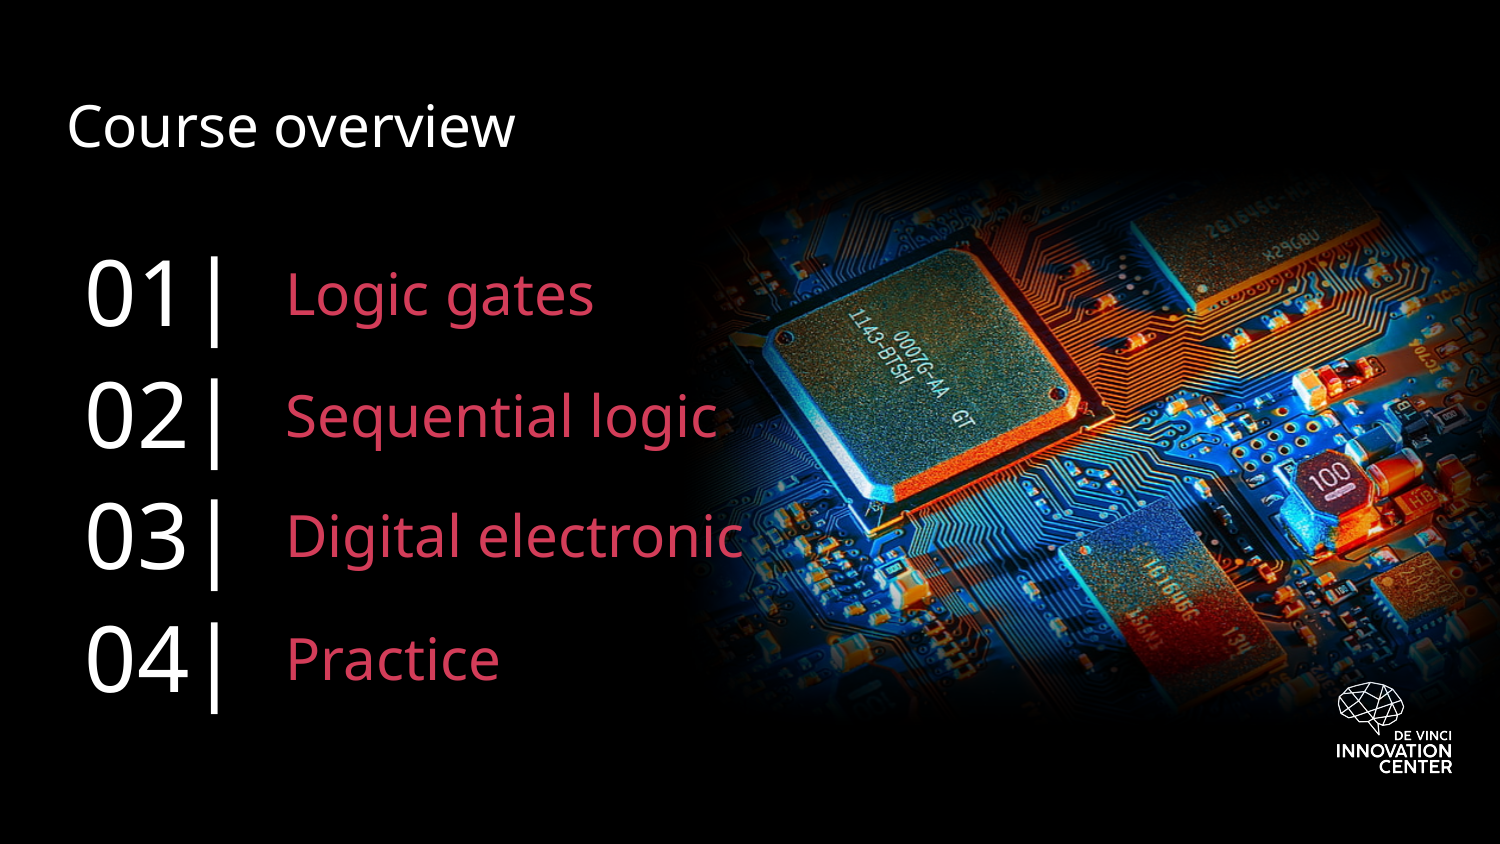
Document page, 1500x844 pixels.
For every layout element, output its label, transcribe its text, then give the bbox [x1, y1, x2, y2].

list 03| [51, 446, 275, 568]
list Sequential logic [251, 353, 673, 448]
list 01| [51, 203, 275, 325]
text_box 04| [51, 568, 275, 691]
title Course overview [51, 73, 1449, 168]
picture [673, 158, 1500, 807]
list Logic gates [251, 231, 673, 326]
list Digital electronic [251, 473, 673, 568]
list 02| [51, 325, 275, 446]
text_box Practice [251, 596, 673, 691]
